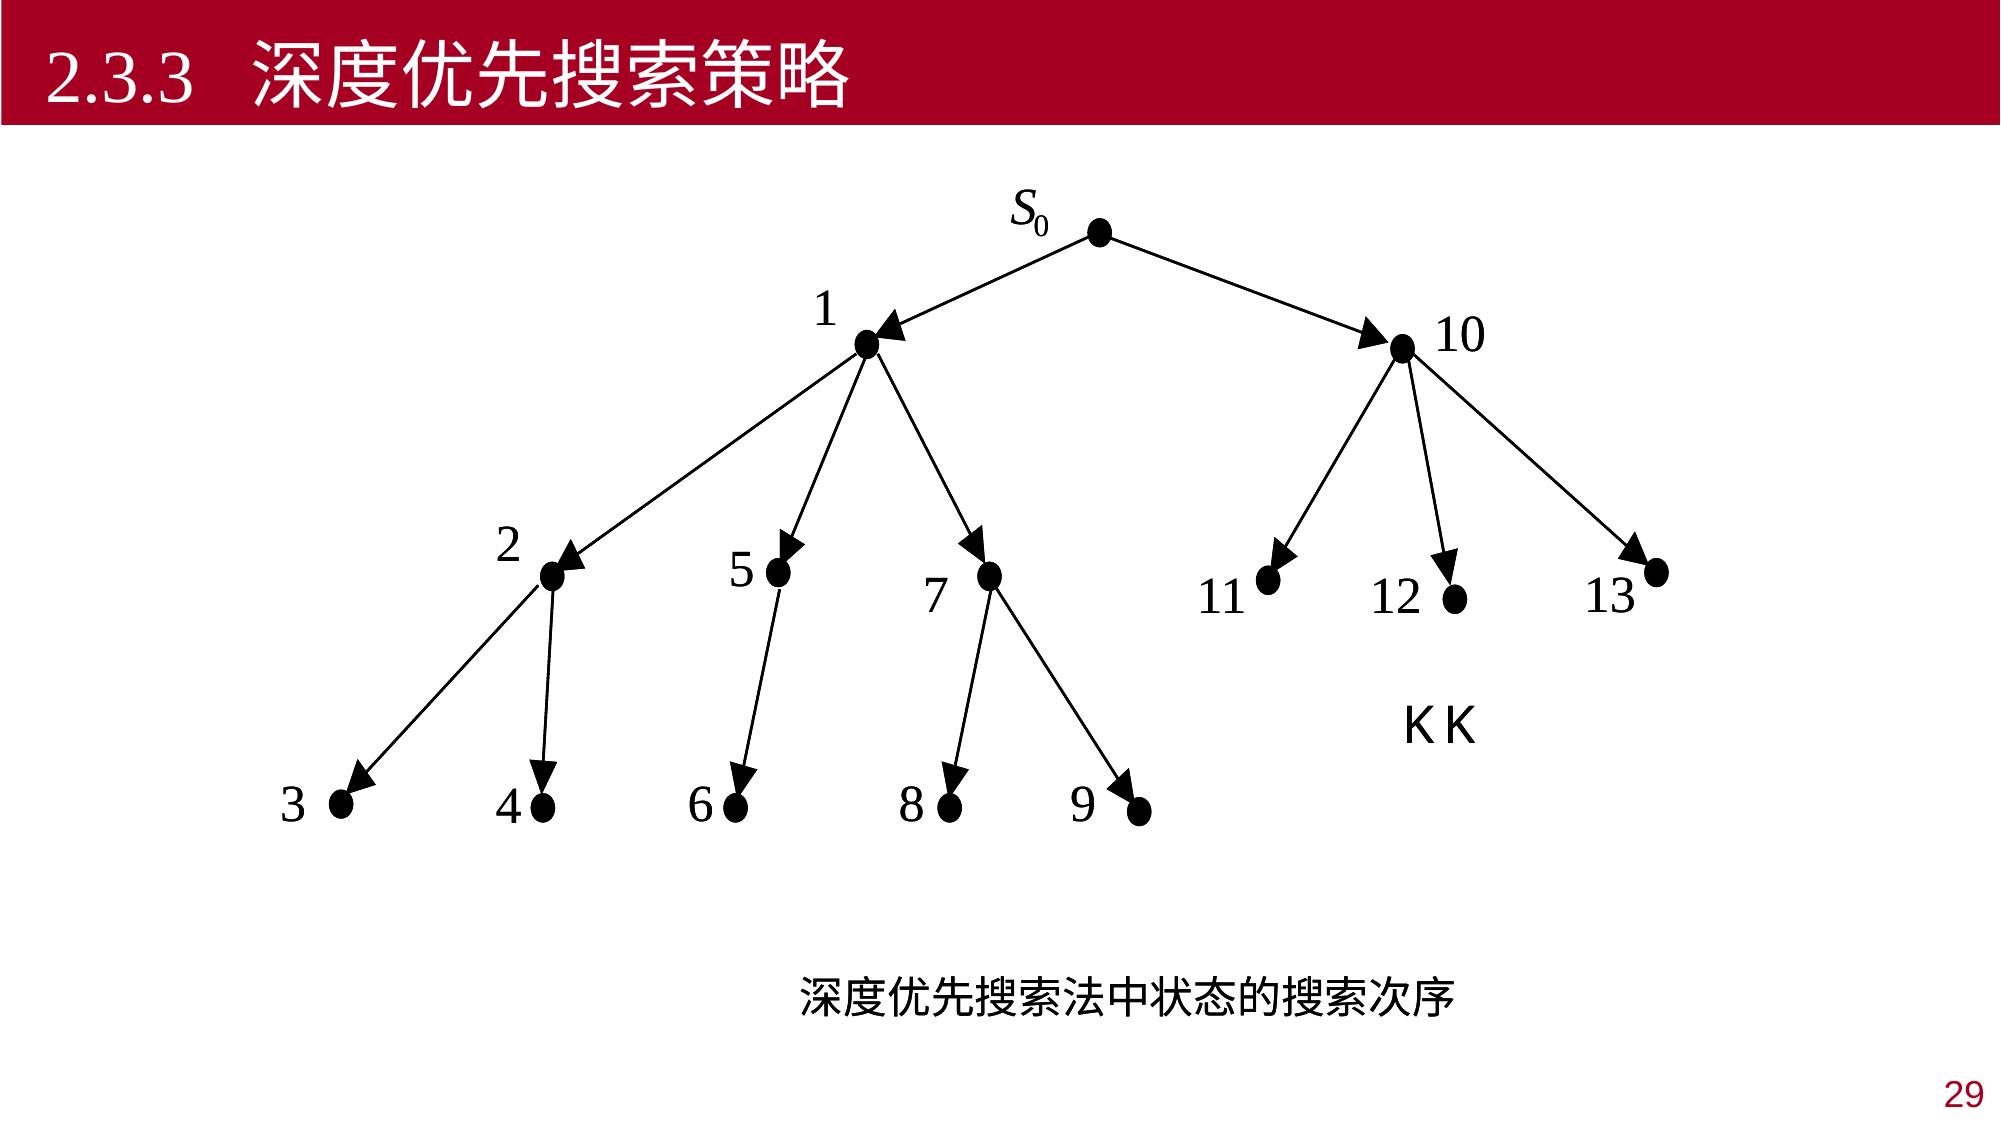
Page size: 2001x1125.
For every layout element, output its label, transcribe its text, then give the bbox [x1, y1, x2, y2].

slide_number 29 [1566, 1062, 2000, 1122]
text_box 2.3.3 深度优先搜索策略 [1, 0, 2000, 125]
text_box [274, 167, 1672, 1038]
